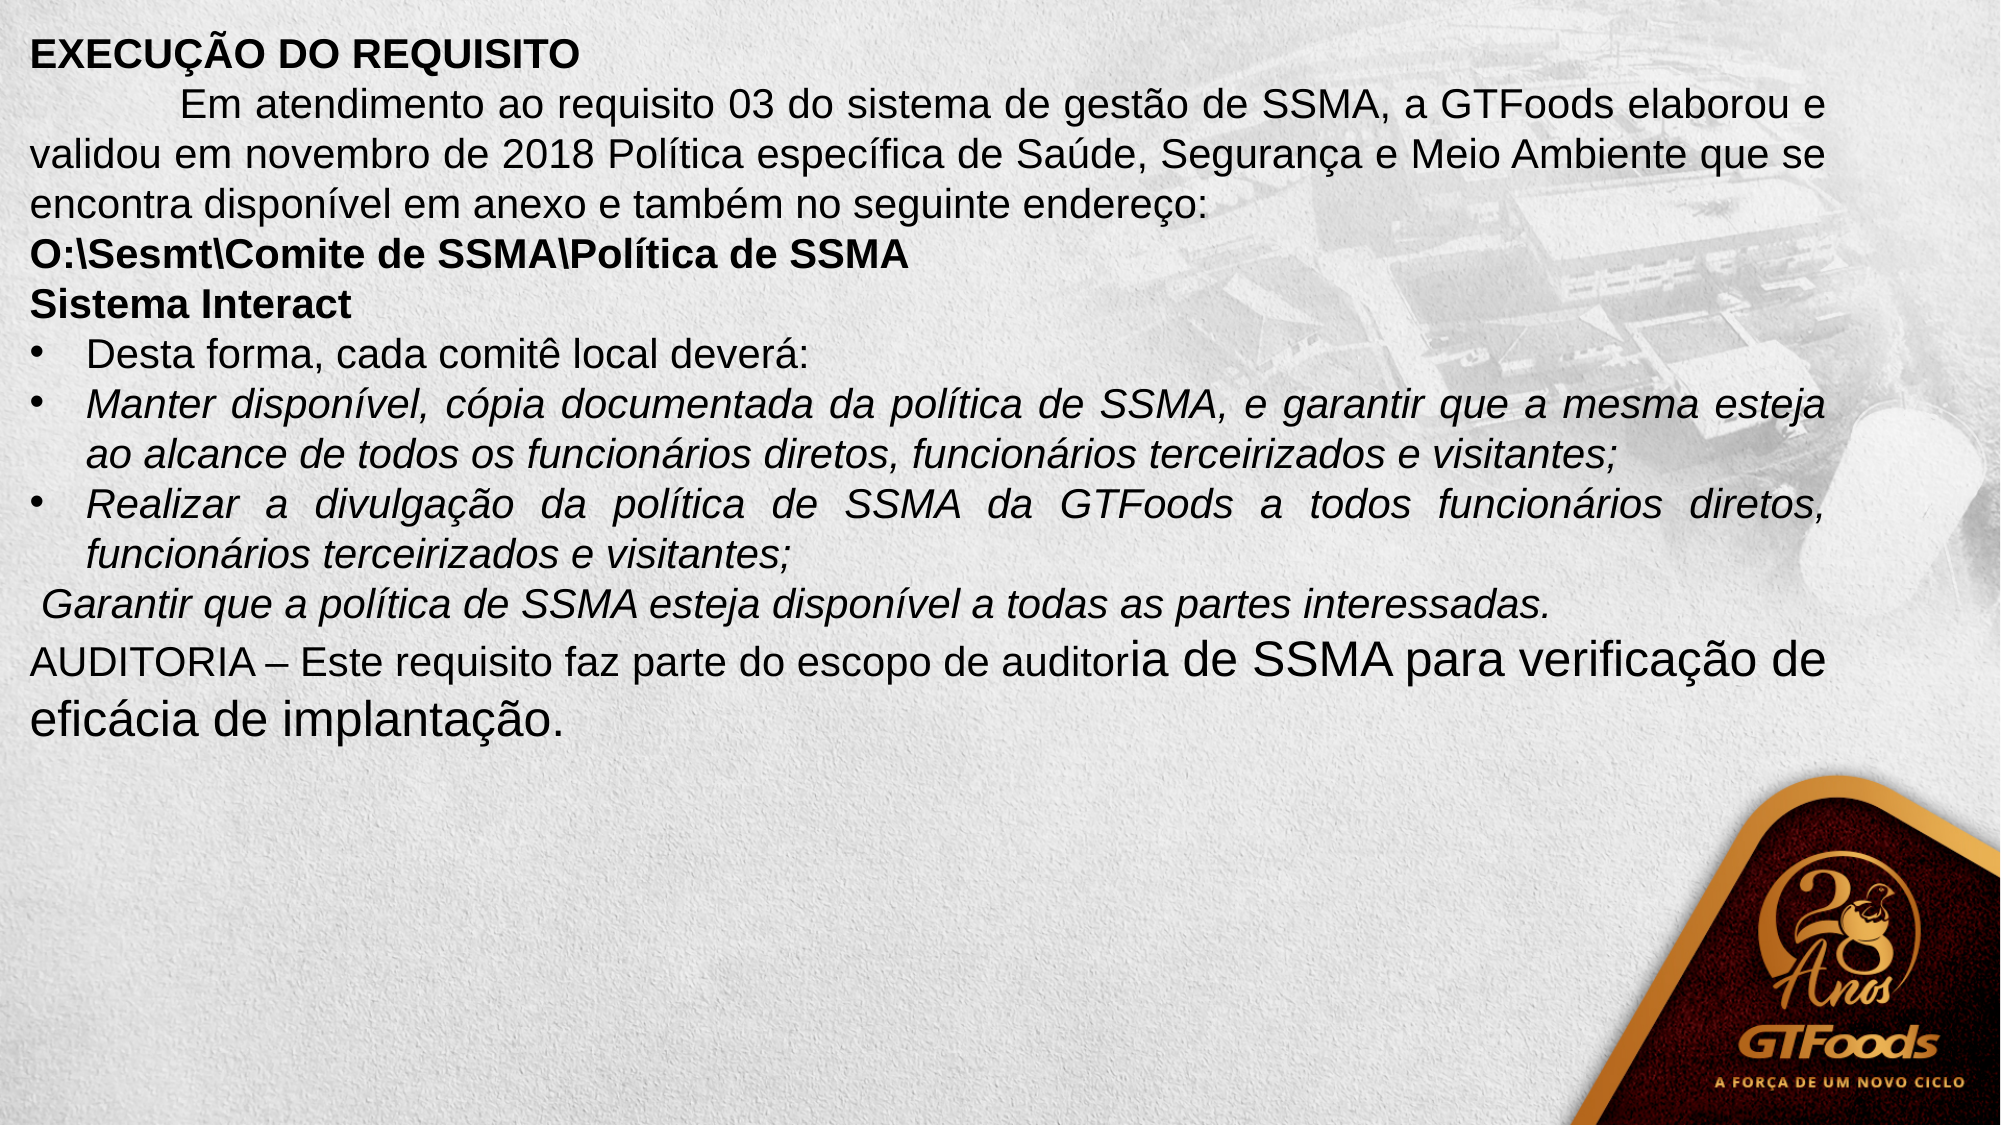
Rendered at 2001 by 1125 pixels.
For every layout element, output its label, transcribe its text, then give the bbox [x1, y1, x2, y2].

subtitle EXECUÇÃO DO REQUISITO Em atendimento ao requisito 03 do sistema de gestão de SSMA, a GTFoods elaborou e validou em novembro de 2018 Política específica de Saúde, Segurança e Meio Ambiente que se encontra disponível em anexo e também no seguinte endereço: O:\Sesmt\Comite de SSMA\Política de SSMA Sistema Interact Desta forma, cada comitê local deverá: Manter disponível, cópia documentada da política de SSMA, e garantir que a mesma esteja ao alcance de todos os funcionários diretos, funcionários terceirizados e visitantes; Realizar a divulgação da política de SSMA da GTFoods a todos funcionários diretos, funcionários terceirizados e visitantes; Garantir que a política de SSMA esteja disponível a todas as partes interessadas. AUDITORIA – Este requisito faz parte do escopo de auditoria de SSMA para verificação de eficácia de implantação. [14, 19, 1843, 1060]
picture [0, 0, 2001, 1125]
